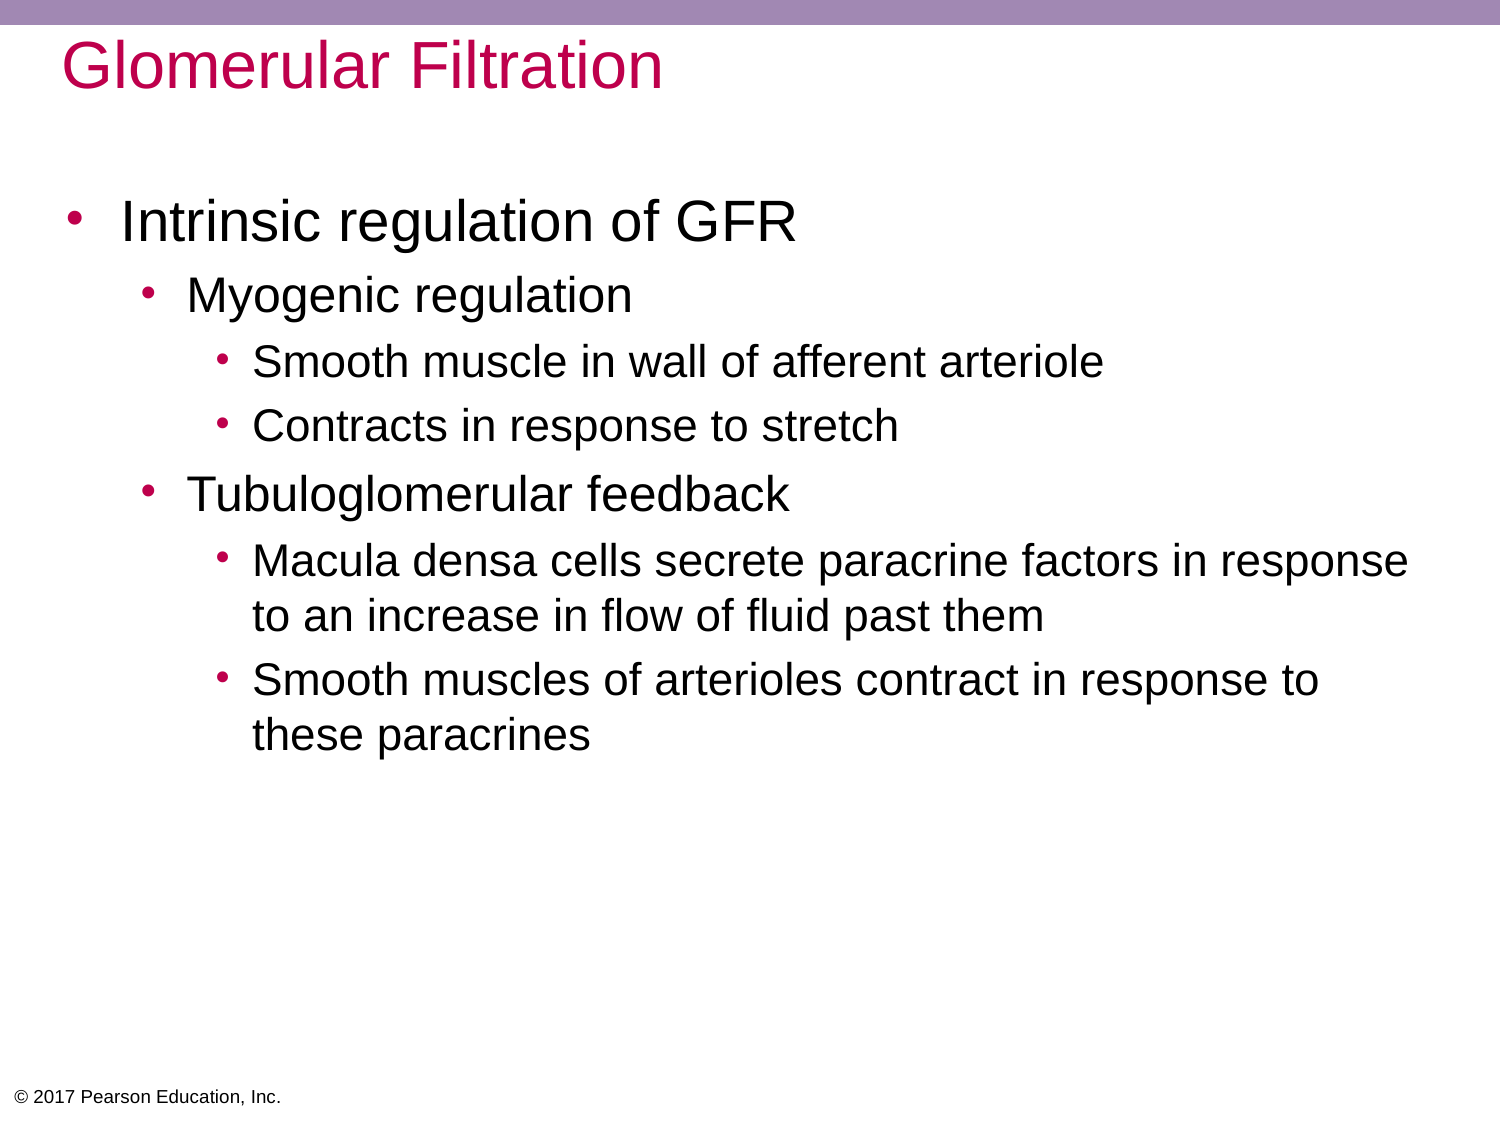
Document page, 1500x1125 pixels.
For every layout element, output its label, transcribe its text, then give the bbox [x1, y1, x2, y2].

list Intrinsic regulation of GFR Myogenic regulation Smooth muscle in wall of afferent arteriole Contracts in response to stretch Tubuloglomerular feedback Macula densa cells secrete paracrine factors in response to an increase in flow of fluid past them Smooth muscles of arterioles contract in response to these paracrines [49, 175, 1450, 1038]
title Glomerular Filtration [46, 14, 1500, 110]
